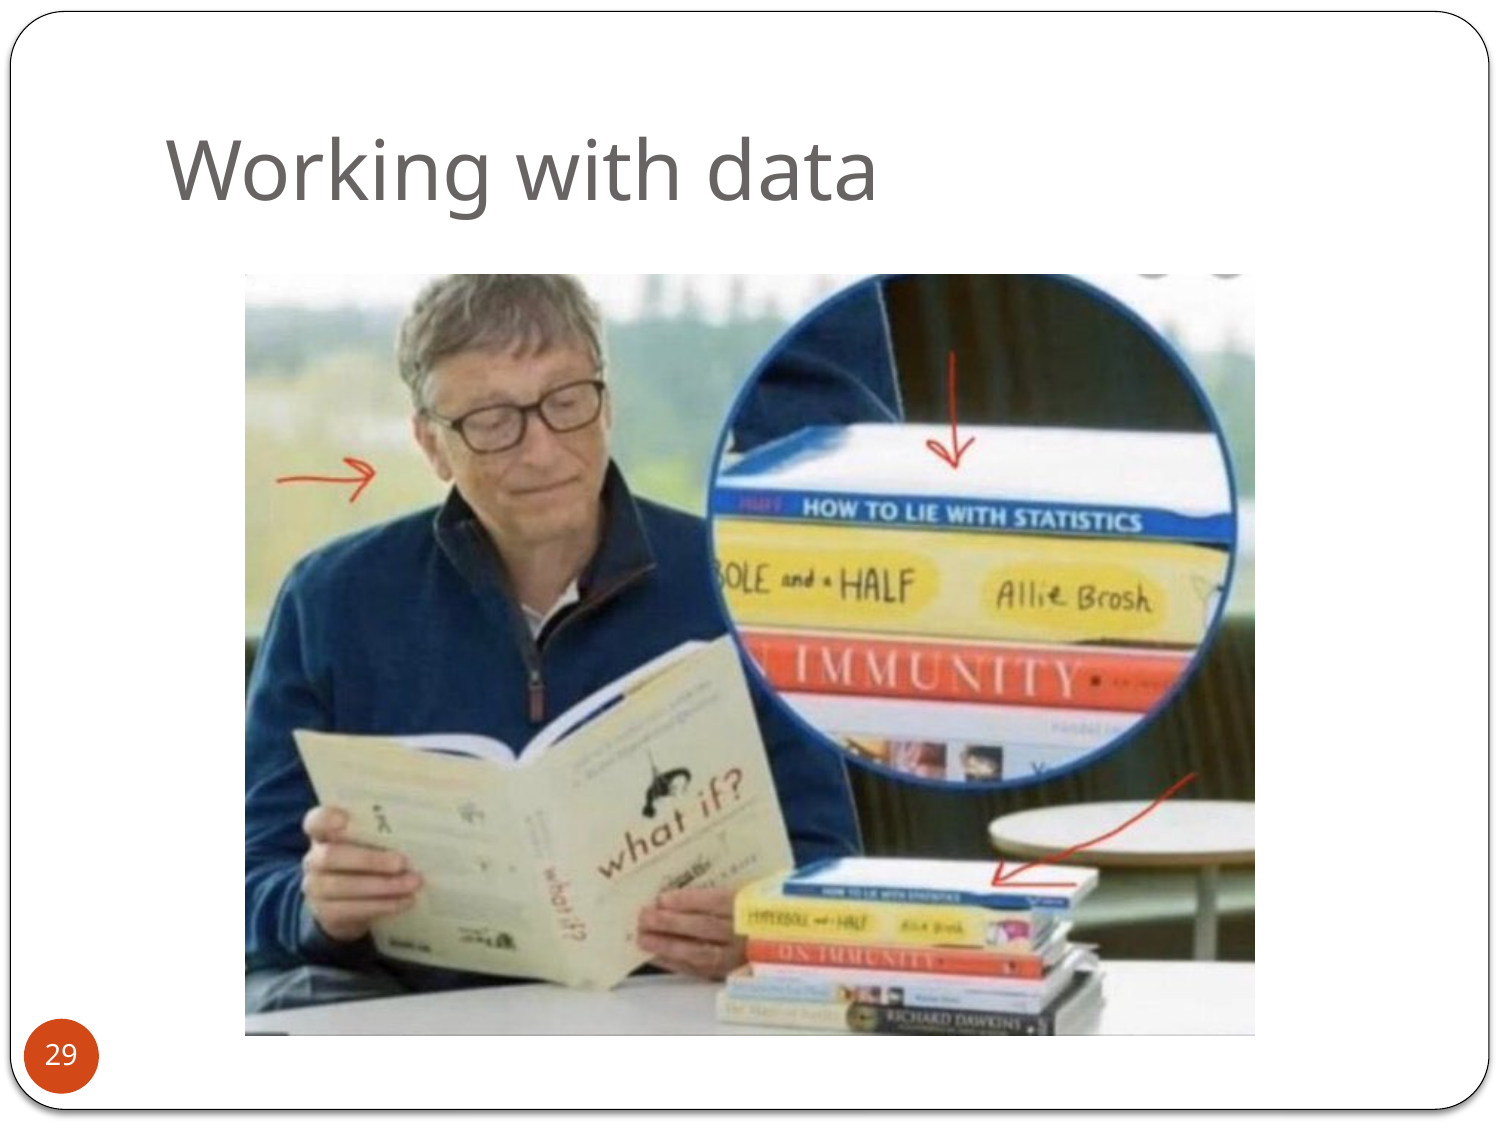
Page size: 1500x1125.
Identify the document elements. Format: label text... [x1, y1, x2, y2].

slide_number 29 [23, 1018, 99, 1094]
picture [245, 274, 1255, 1036]
title Working with data [150, 45, 1425, 233]
